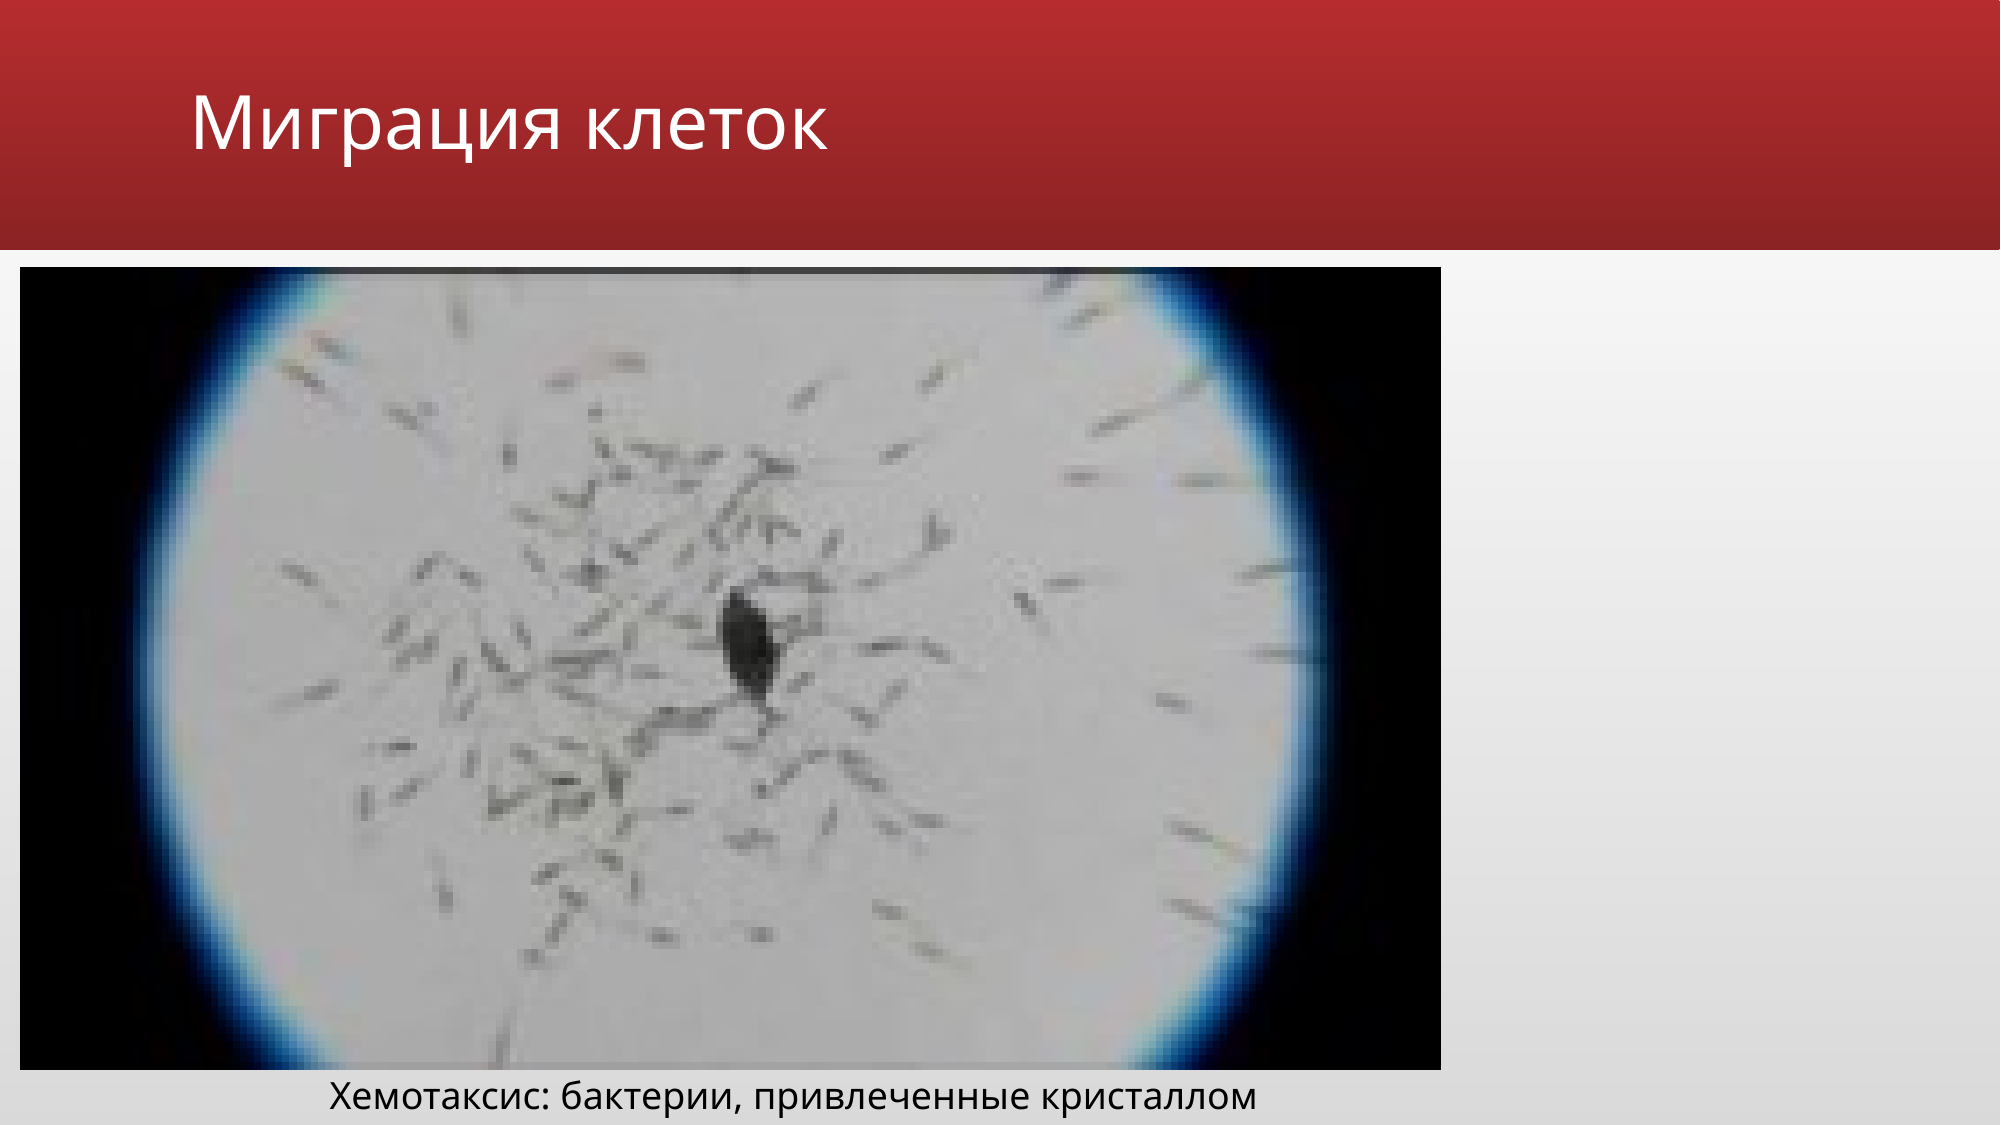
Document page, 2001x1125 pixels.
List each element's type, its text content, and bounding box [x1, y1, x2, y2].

title Миграция клеток [174, 16, 1825, 234]
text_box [19, 267, 1442, 1071]
text_box Хемотаксис: бактерии, привлеченные кристаллом сахара [314, 1071, 1315, 1125]
